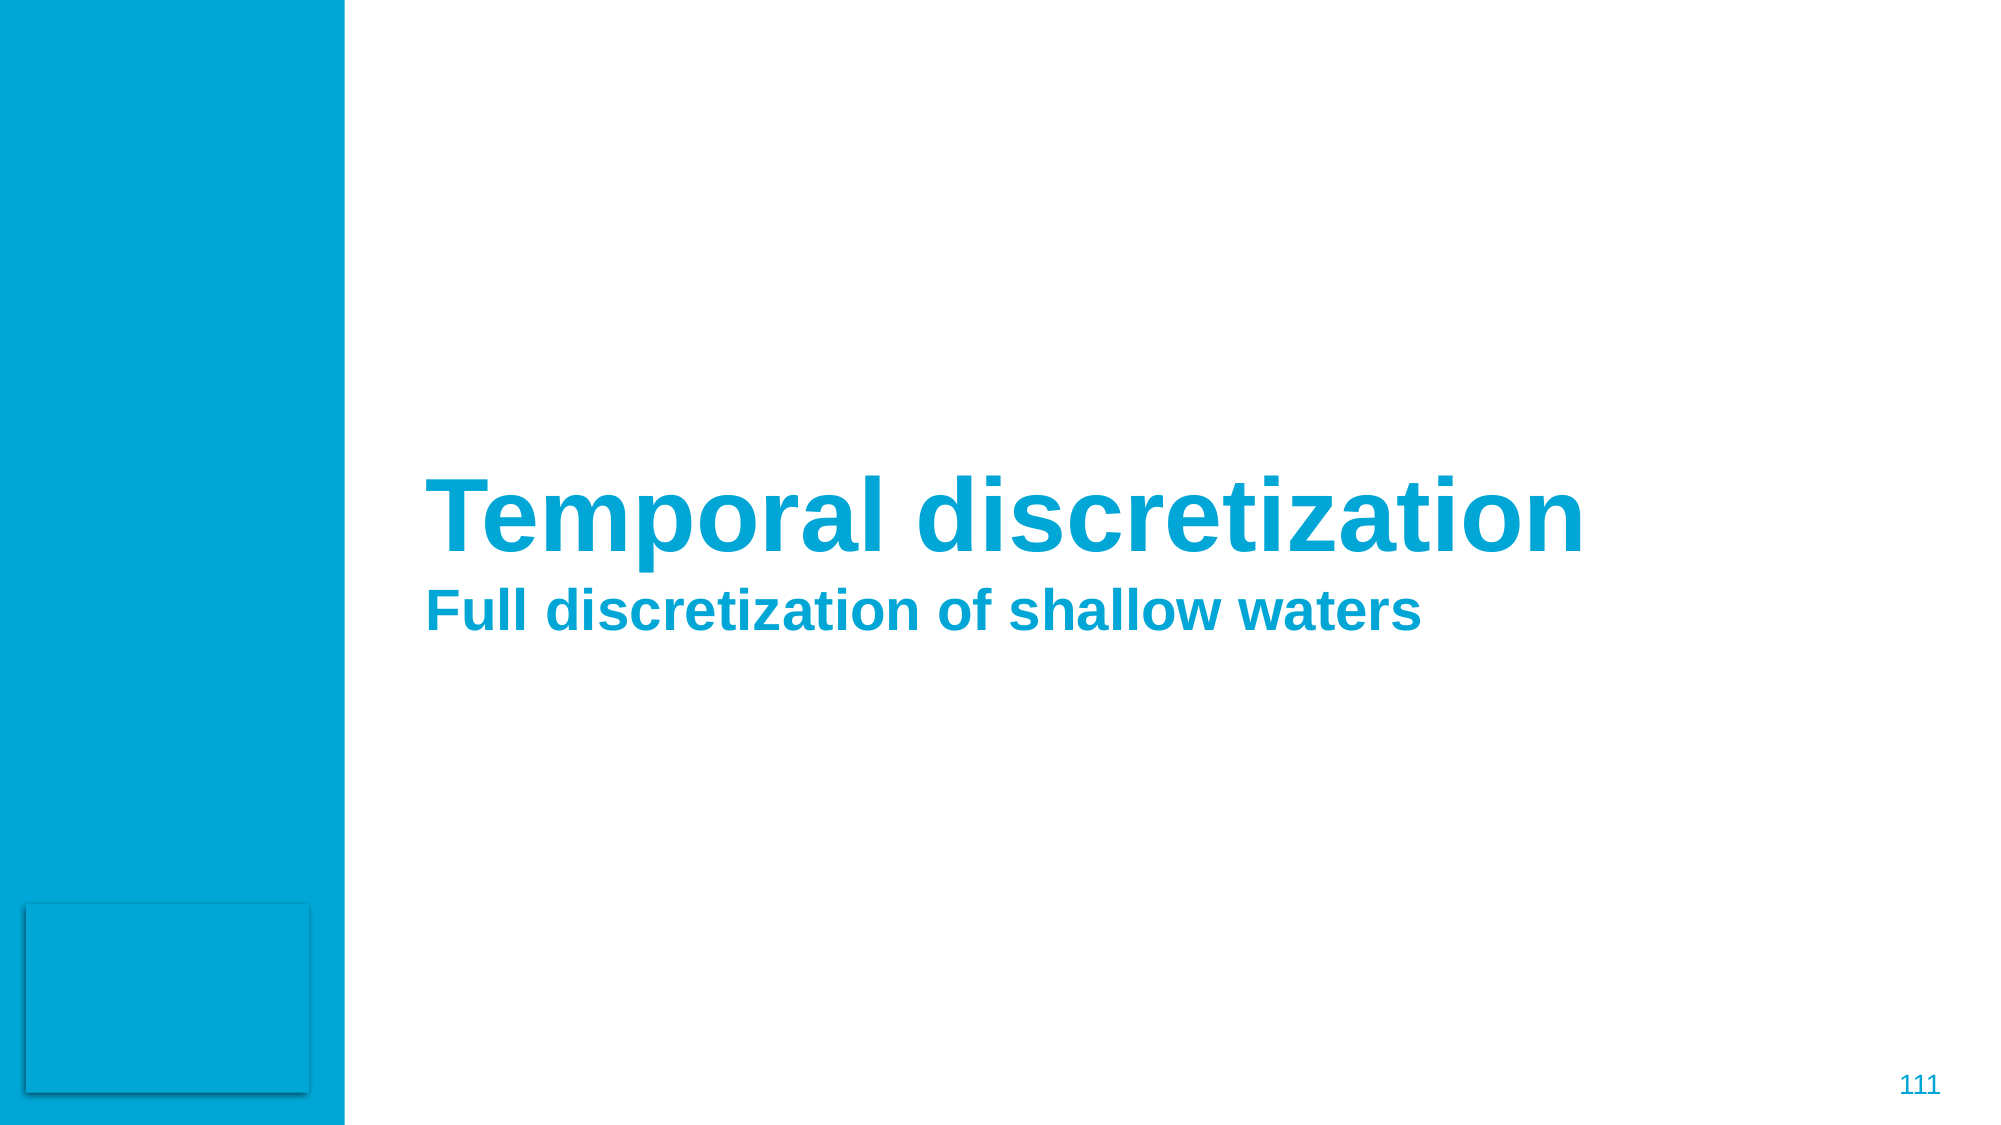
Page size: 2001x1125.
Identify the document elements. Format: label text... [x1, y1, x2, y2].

title Temporal discretization Full discretization of shallow waters [410, 300, 2000, 789]
